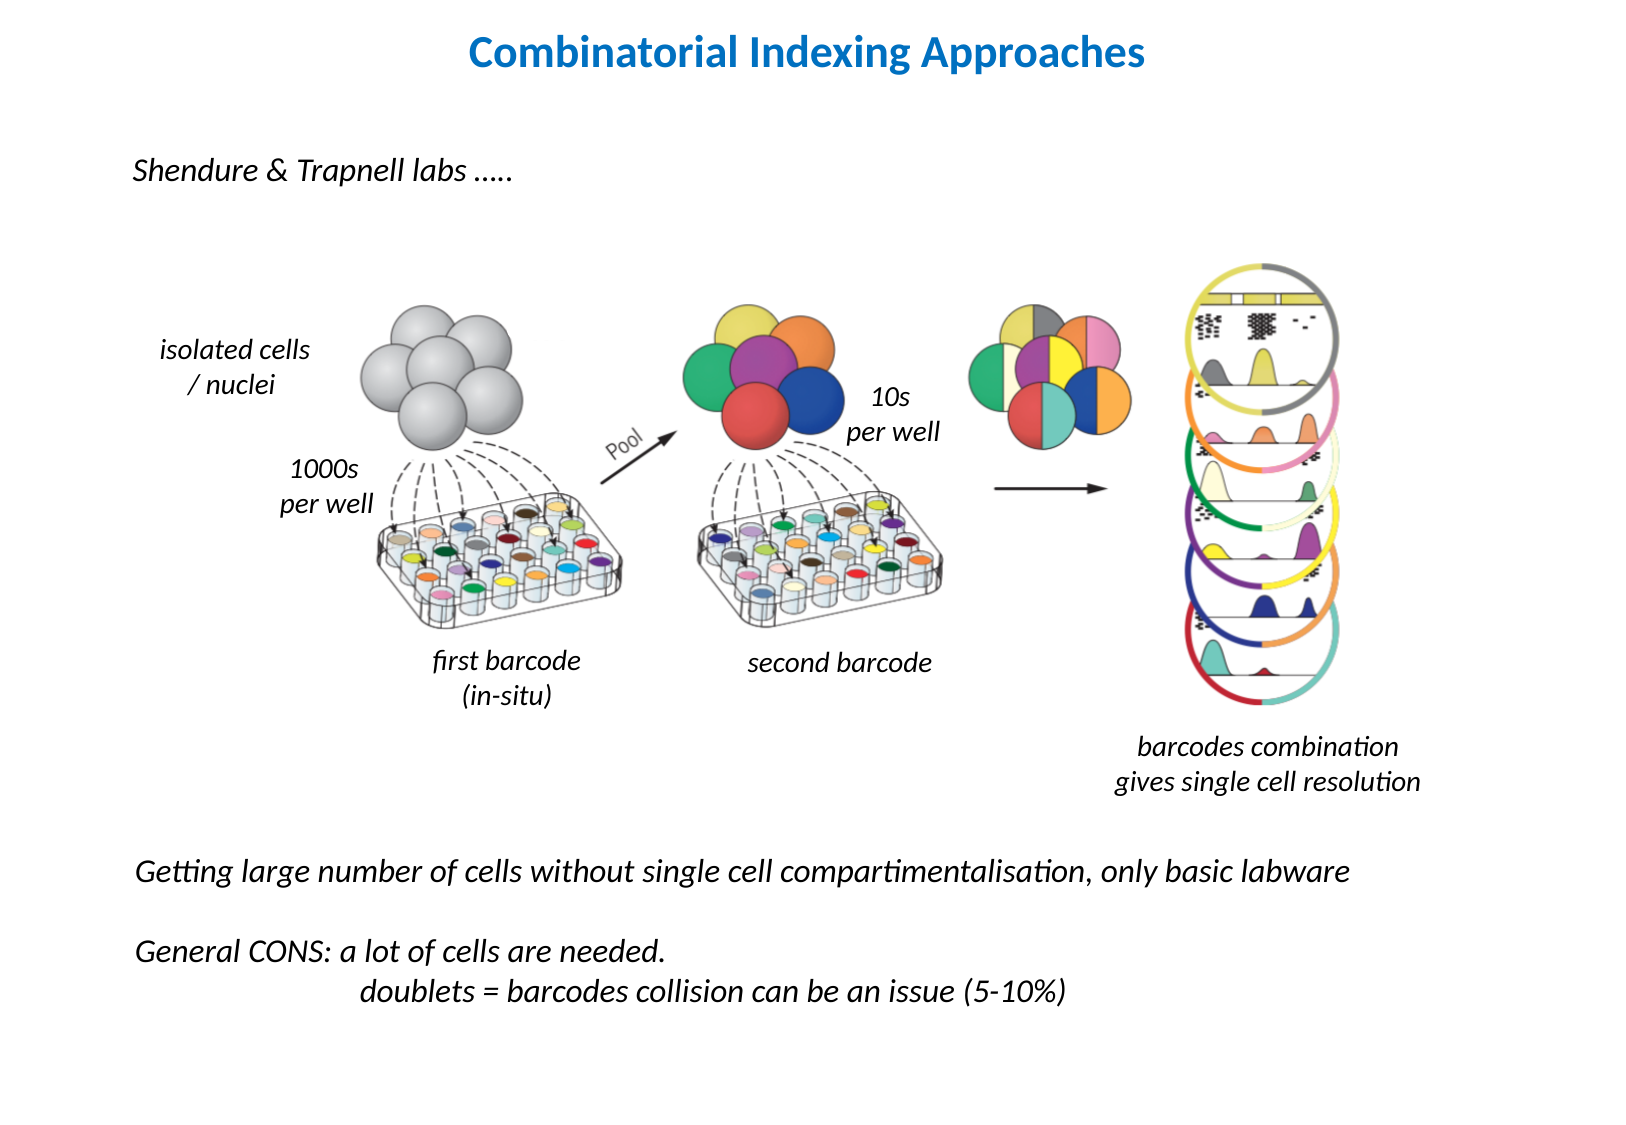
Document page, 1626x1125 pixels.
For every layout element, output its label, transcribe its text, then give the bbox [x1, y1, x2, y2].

text_box Combinatorial Indexing Approaches [454, 14, 1171, 85]
text_box Getting large number of cells without single cell compartimentalisation, only basic labware General CONS: a lot of cells are needed. doublets = barcodes collision can be an issue (5-10%) [120, 841, 1368, 1017]
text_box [325, 219, 1352, 716]
text_box isolated cells / nuclei [144, 322, 325, 408]
text_box Shendure & Trapnell labs ….. [117, 140, 530, 196]
text_box barcodes combination gives single cell resolution [1099, 719, 1437, 805]
text_box 1000s per well [265, 442, 325, 527]
